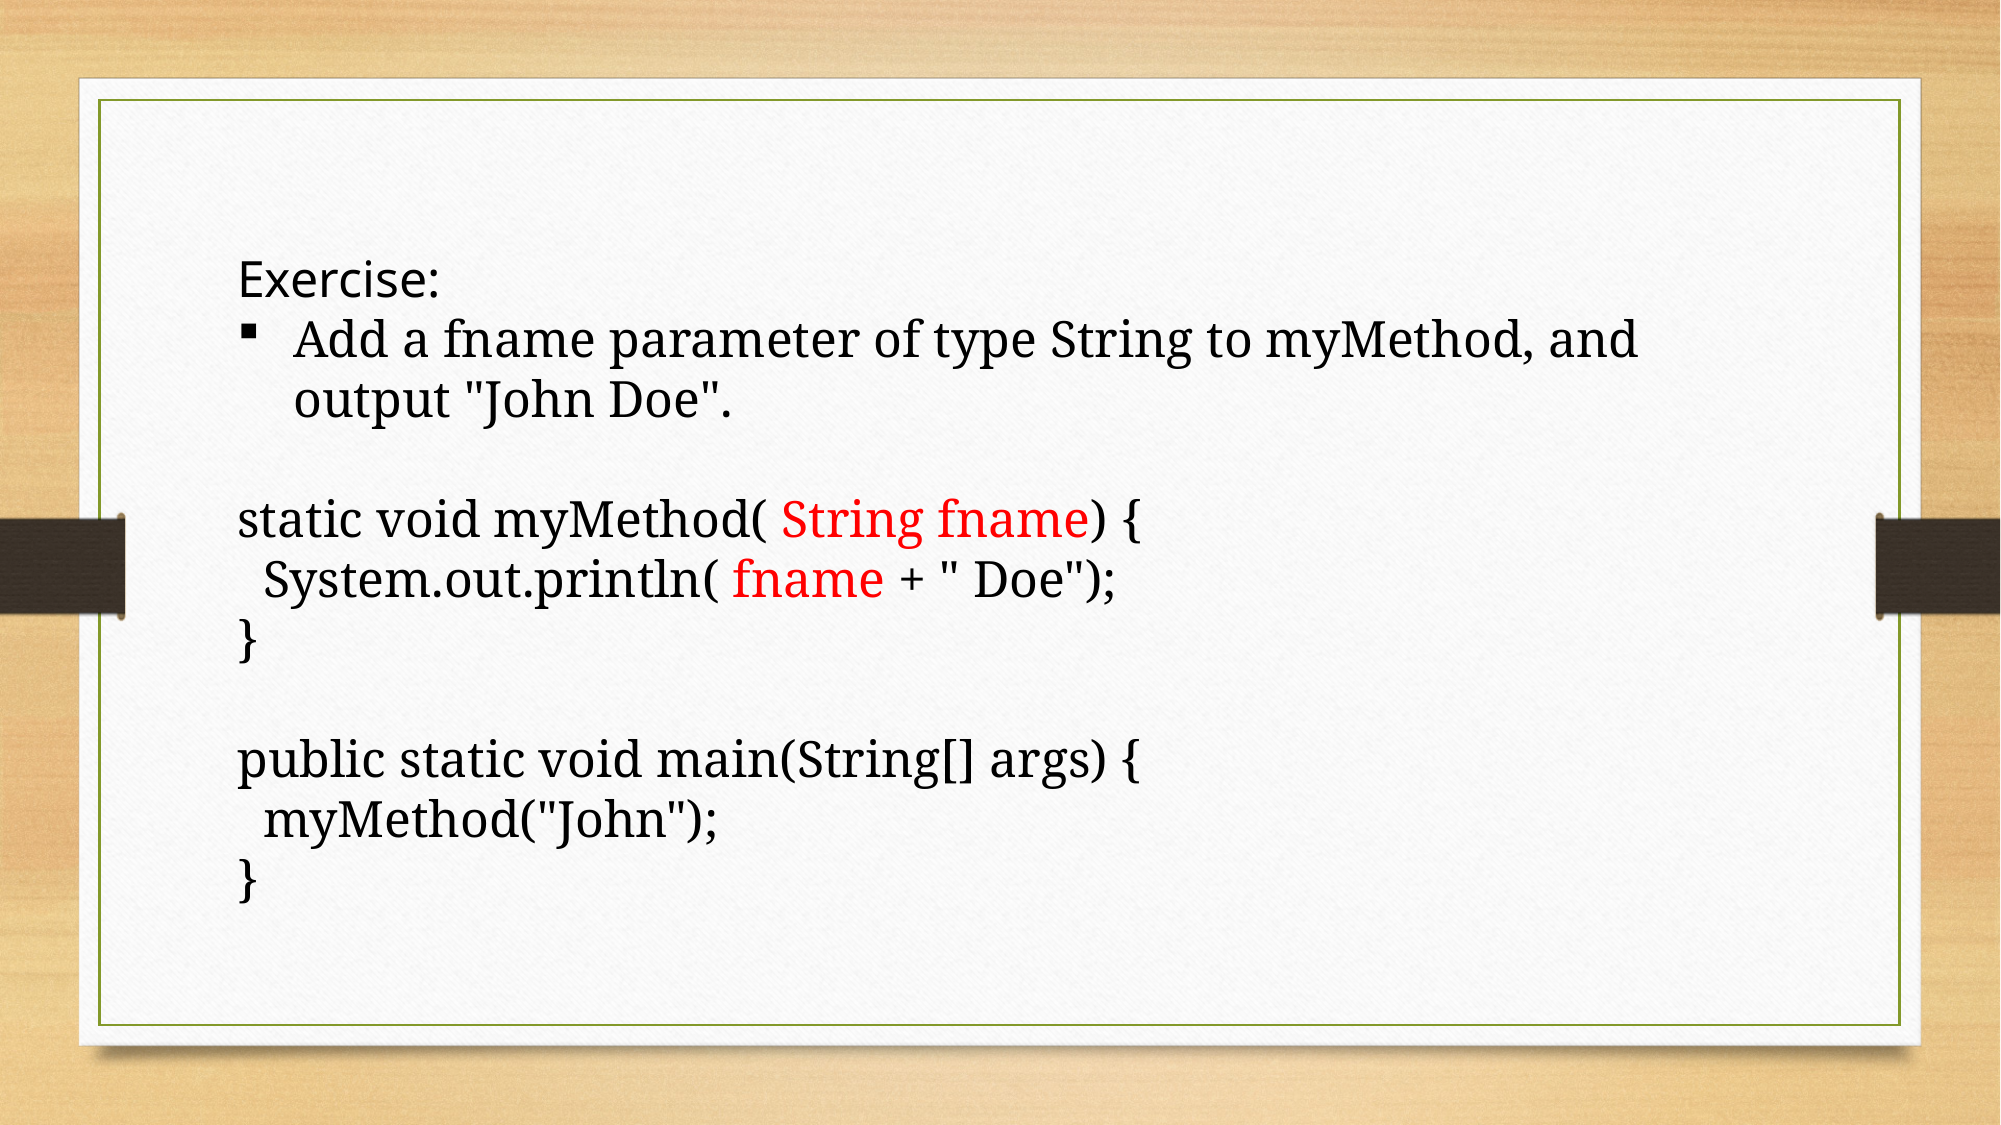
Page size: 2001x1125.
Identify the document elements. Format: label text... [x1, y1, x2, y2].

text_box Exercise: Add a fname parameter of type String to myMethod, and output "John Doe". static void myMethod( String fname) { System.out.println( fname + " Doe"); } public static void main(String[] args) { myMethod("John"); } [222, 240, 1716, 916]
picture [0, 0, 2001, 1125]
